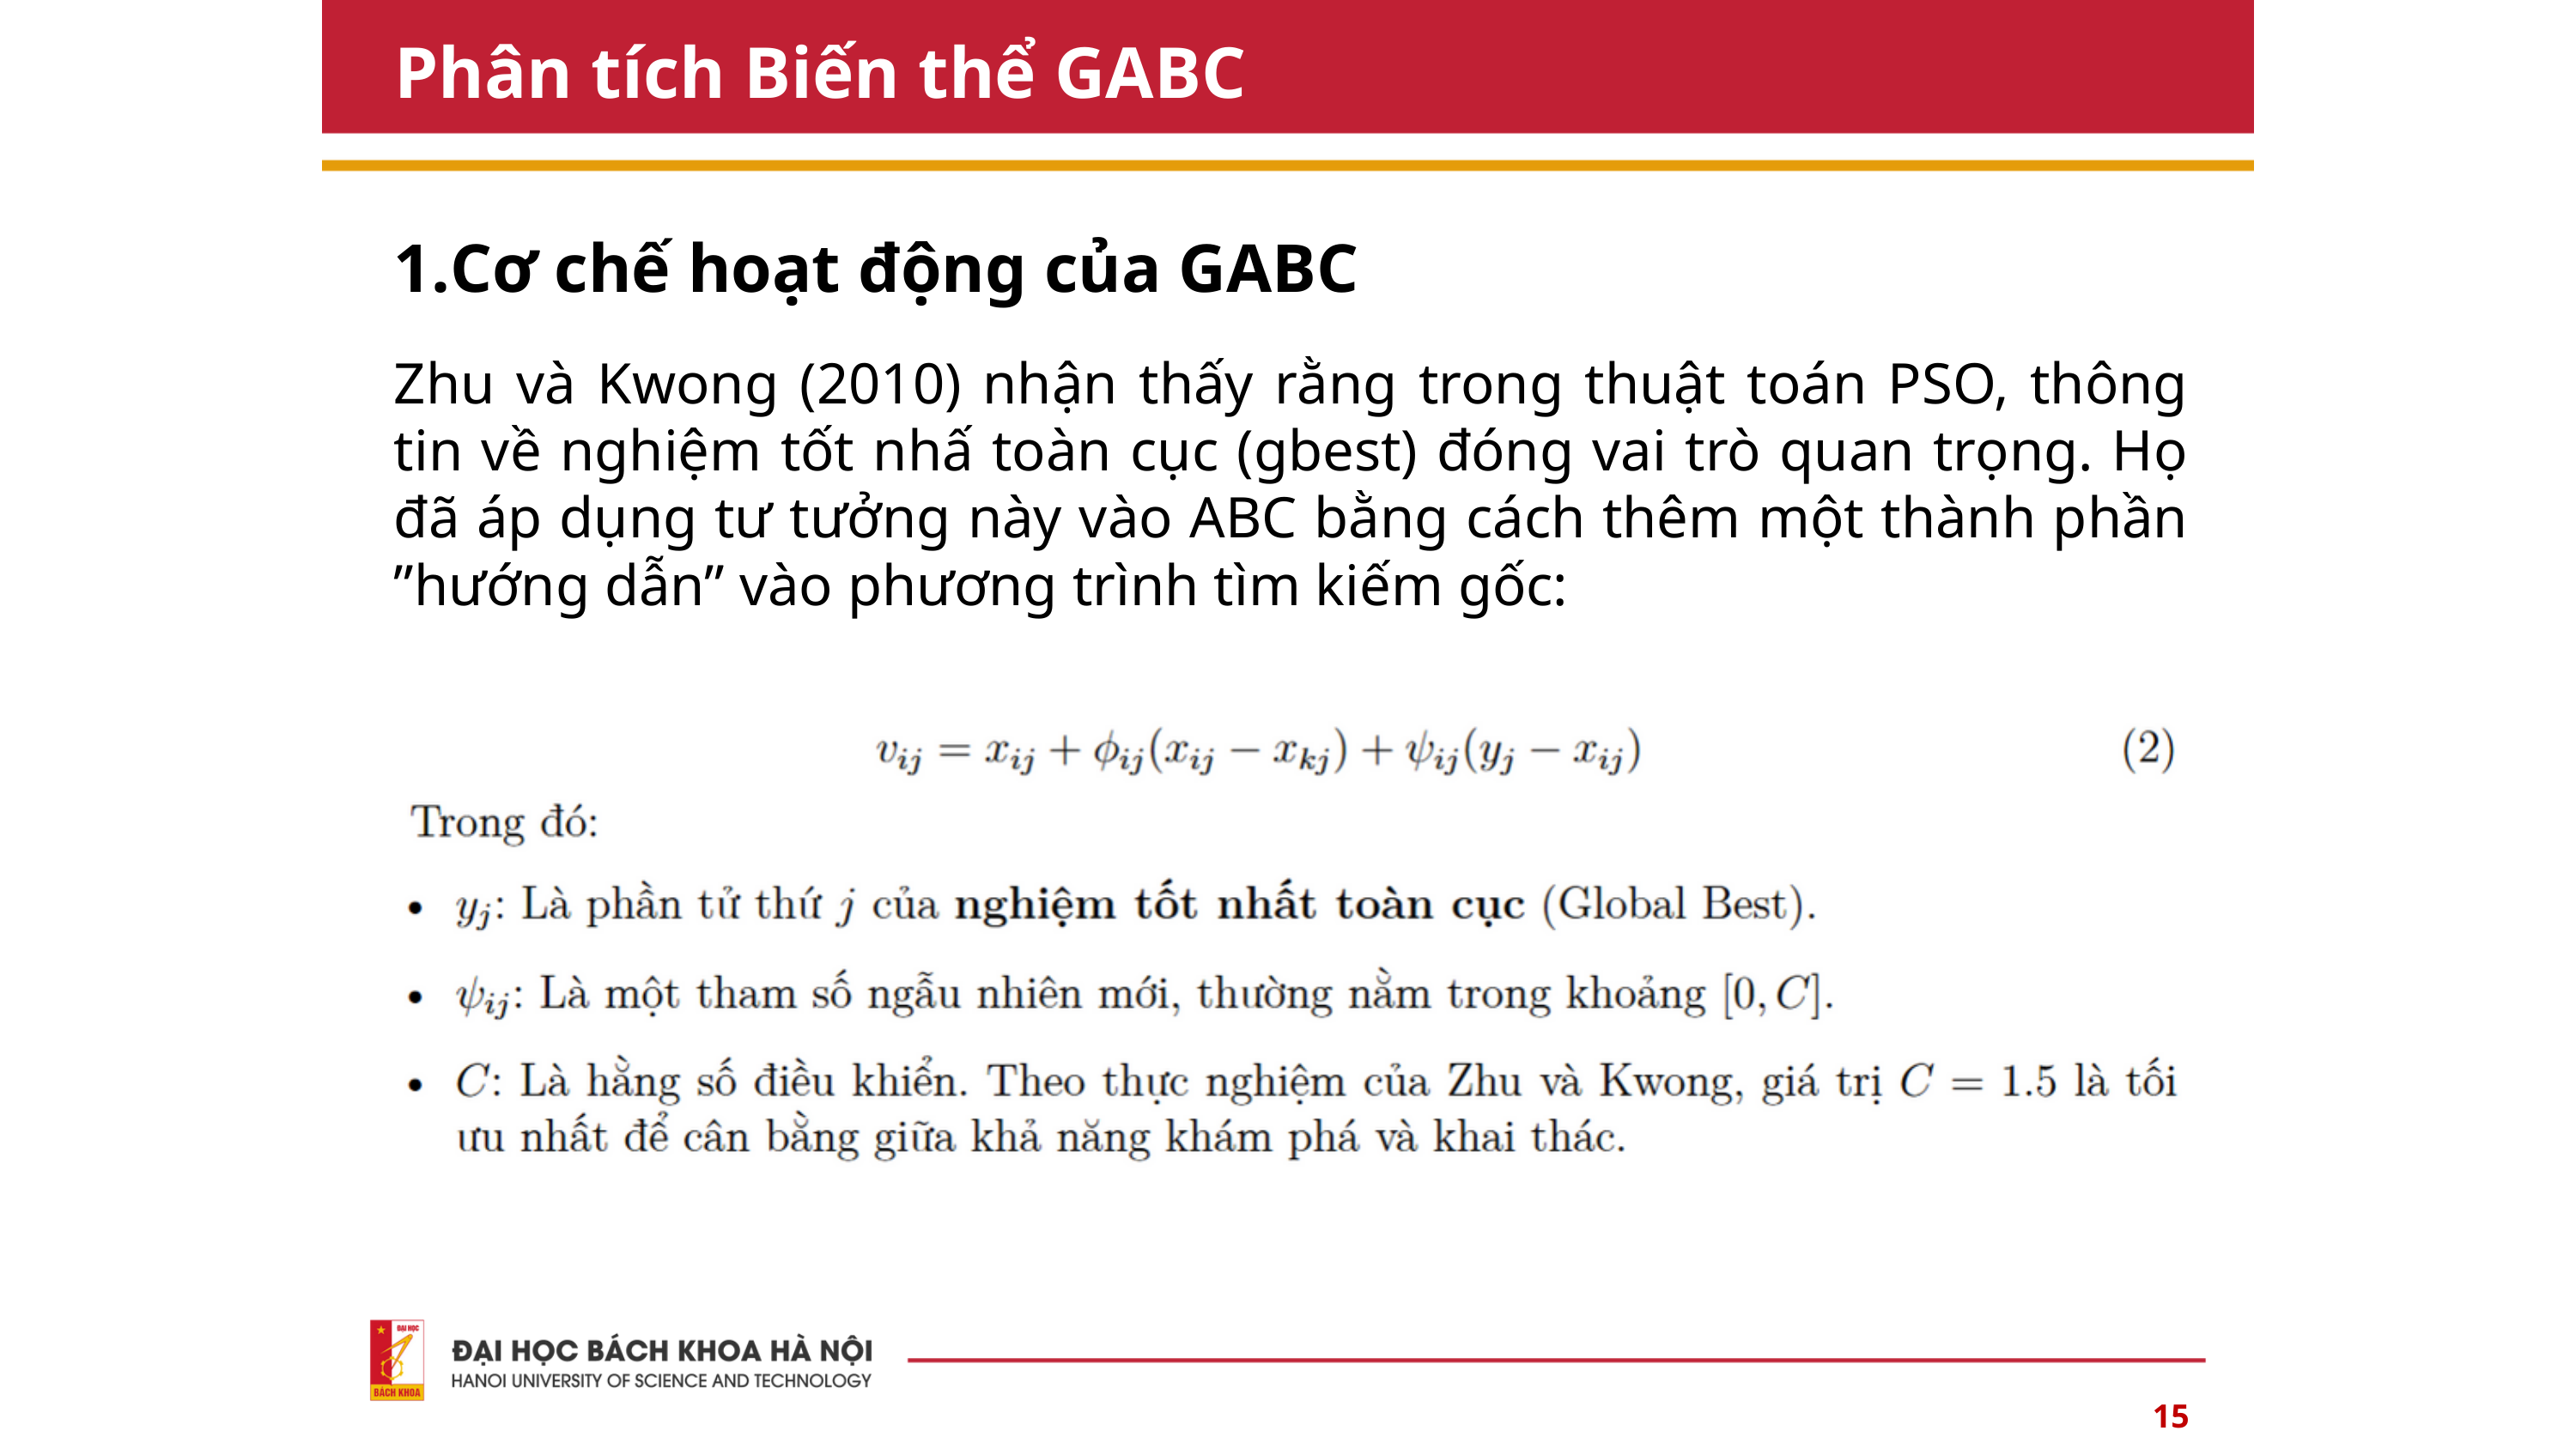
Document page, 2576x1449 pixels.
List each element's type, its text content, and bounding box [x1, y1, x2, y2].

text_box Phân tích Biến thể GABC [394, 27, 1946, 112]
text_box [344, 664, 2232, 1223]
text_box Zhu và Kwong (2010) nhận thấy rằng trong thuật toán PSO, thông tin về nghiệm tốt nhấ toàn cục (gbest) đóng vai trò quan trọng. Họ đã áp dụng tư tưởng này vào ABC bằng cách thêm một thành phần ”hướng dẫn” vào phương trình tìm kiếm gốc: [394, 347, 2190, 616]
text_box Cơ chế hoạt động của GABC [337, 226, 2119, 306]
text_box [321, 0, 2254, 1449]
text_box 15 [1790, 1396, 2190, 1435]
